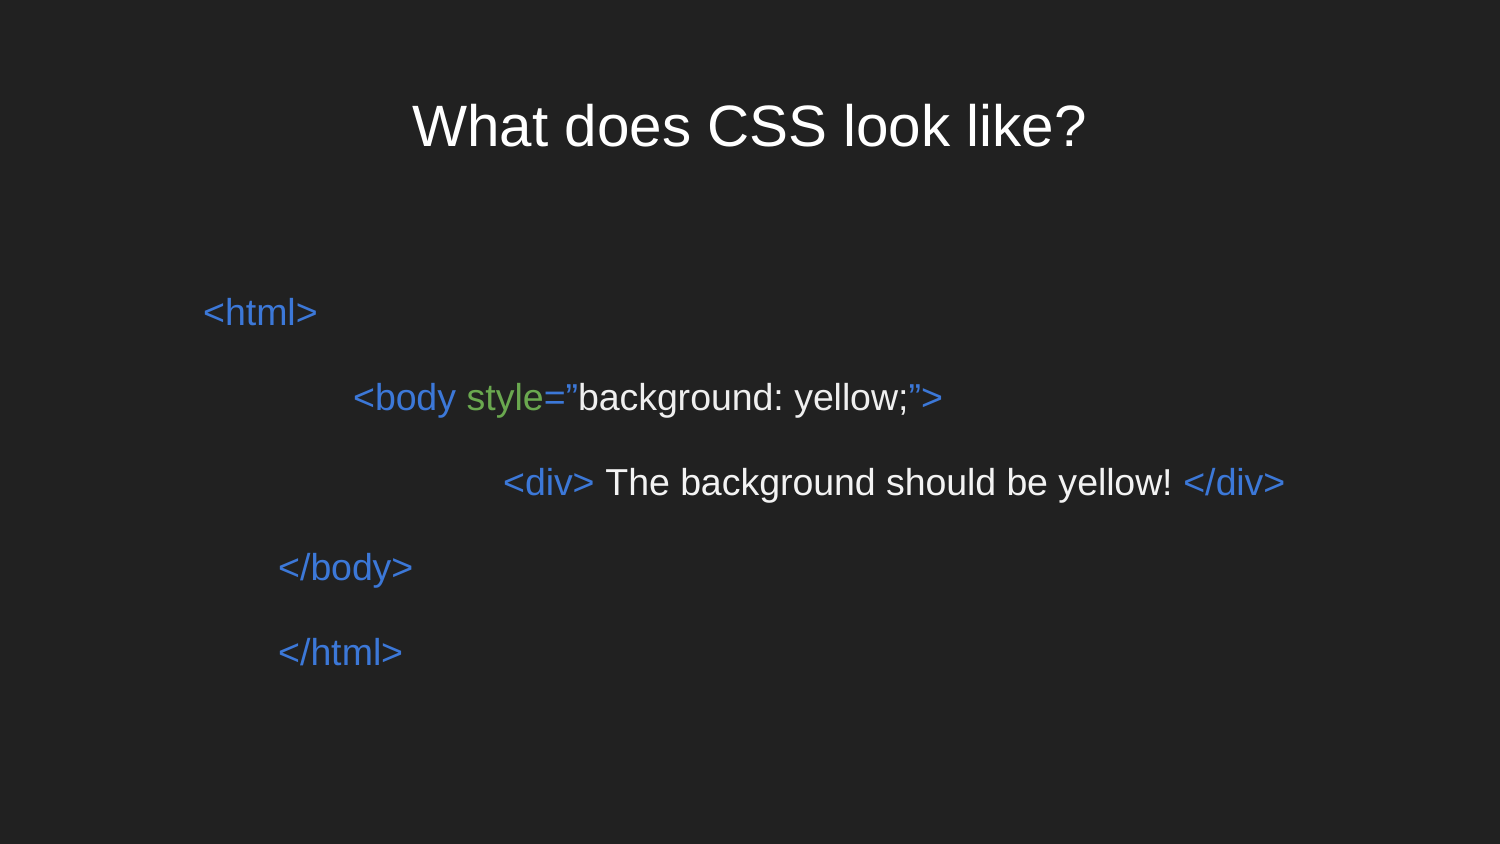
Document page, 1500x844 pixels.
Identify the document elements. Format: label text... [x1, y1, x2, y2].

title What does CSS look like? [51, 72, 1449, 167]
list <html> <body style=”background: yellow;”> <div> The background should be yellow! </div> </body> </html> [188, 266, 1312, 709]
